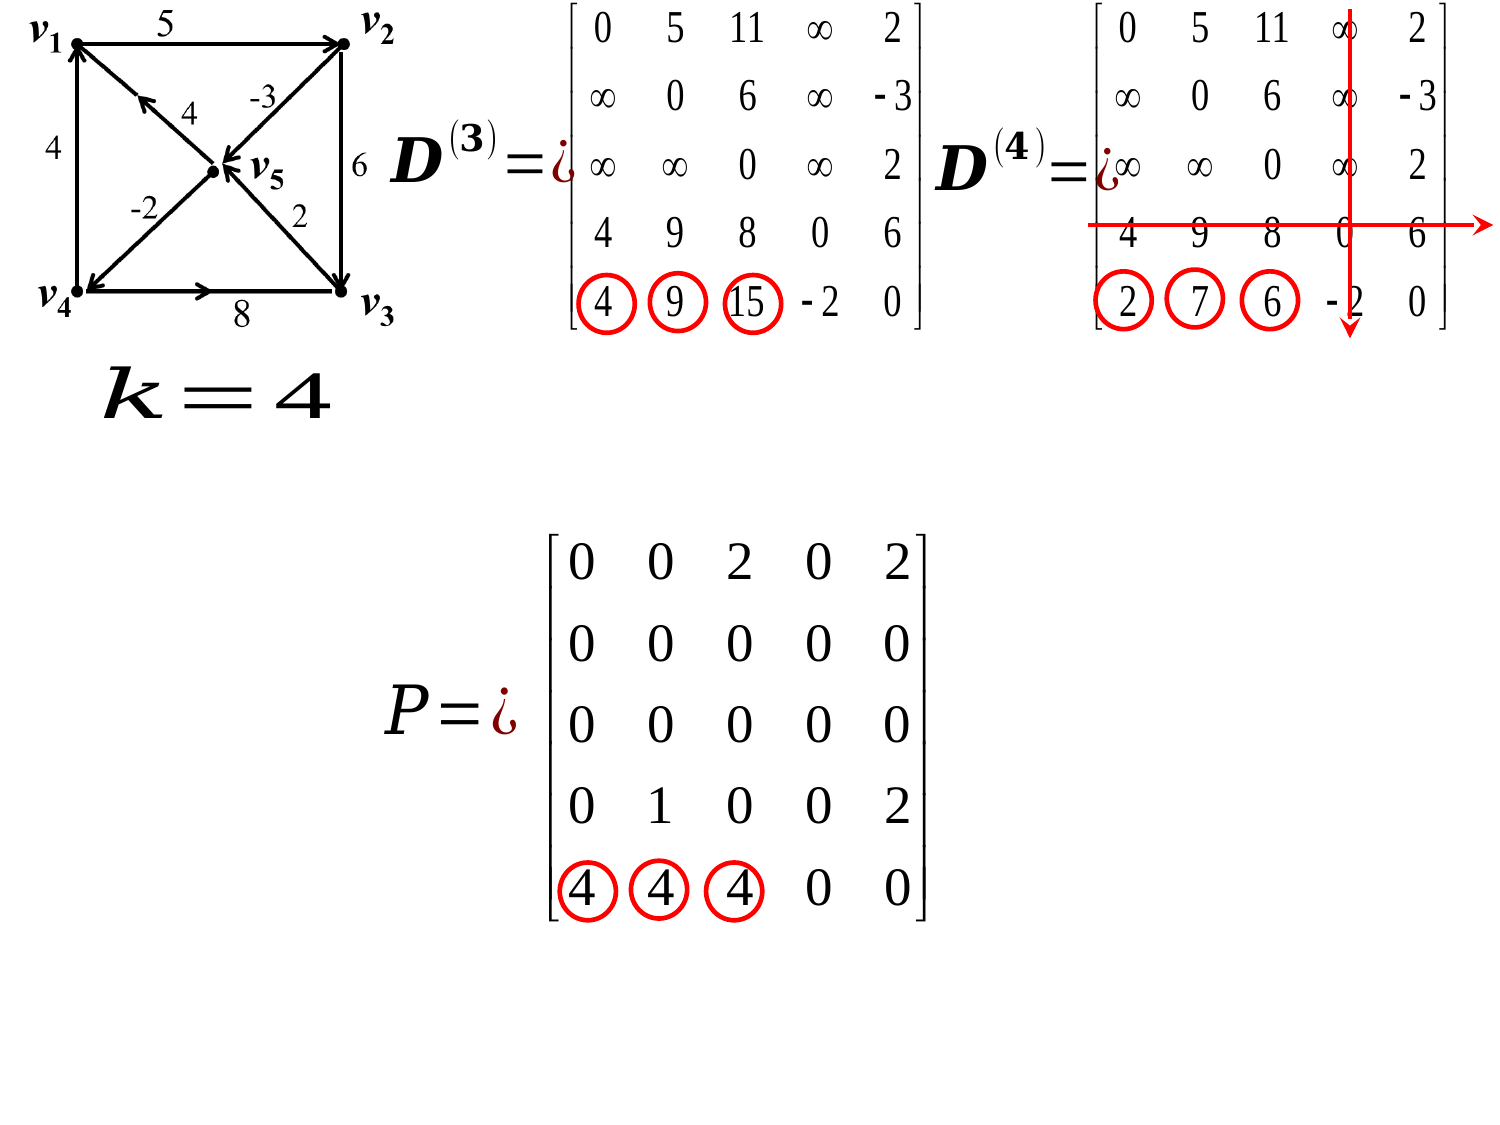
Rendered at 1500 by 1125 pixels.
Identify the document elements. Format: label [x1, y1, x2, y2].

text_box [1087, 0, 1459, 224]
text_box [536, 524, 949, 932]
text_box [1087, 226, 1349, 339]
text_box [1351, 226, 1459, 339]
text_box [562, 0, 934, 339]
picture [0, 0, 425, 360]
